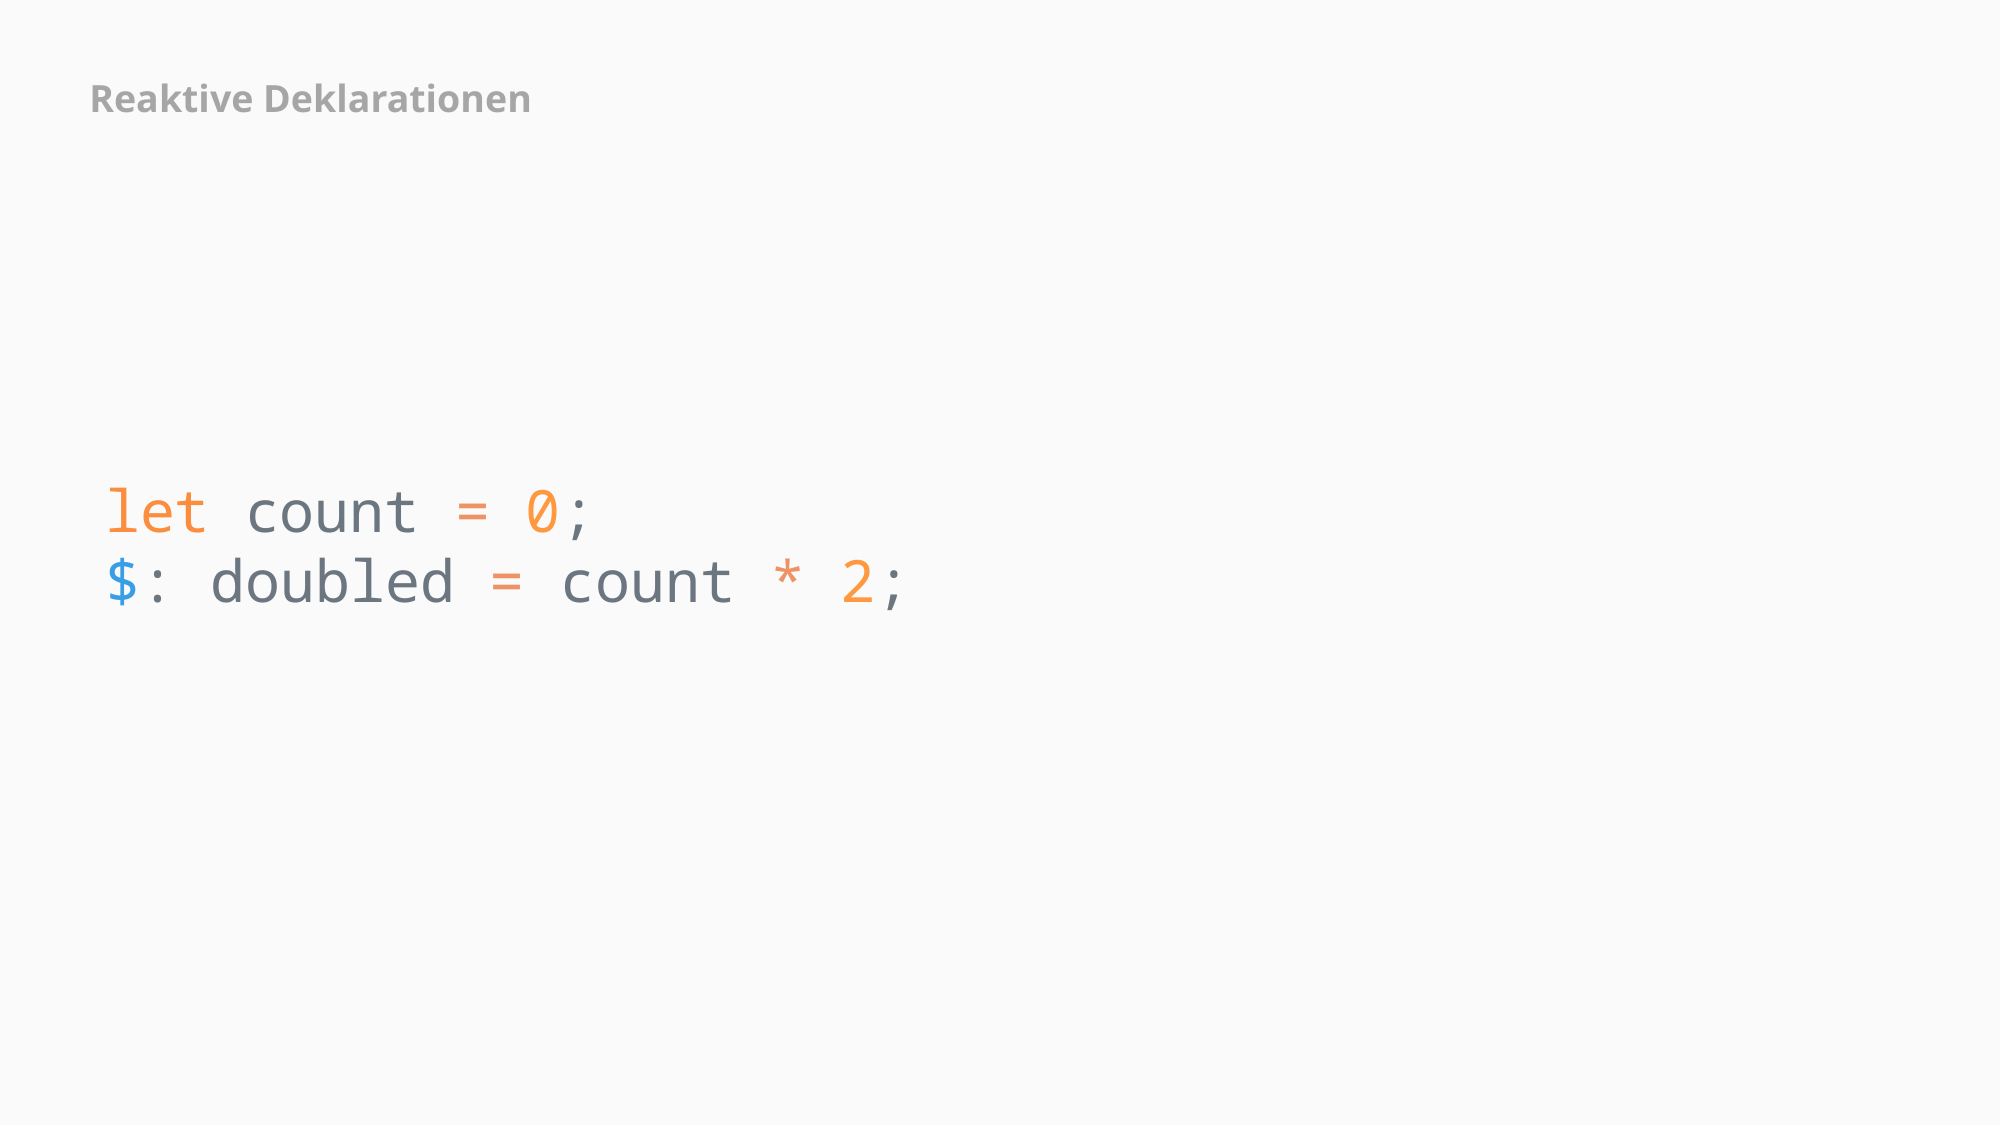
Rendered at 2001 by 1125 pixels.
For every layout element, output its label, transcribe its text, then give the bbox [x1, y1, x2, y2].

text_box Reaktive Deklarationen [74, 67, 736, 128]
text_box let count = 0; $: doubled = count * 2; [90, 466, 964, 622]
